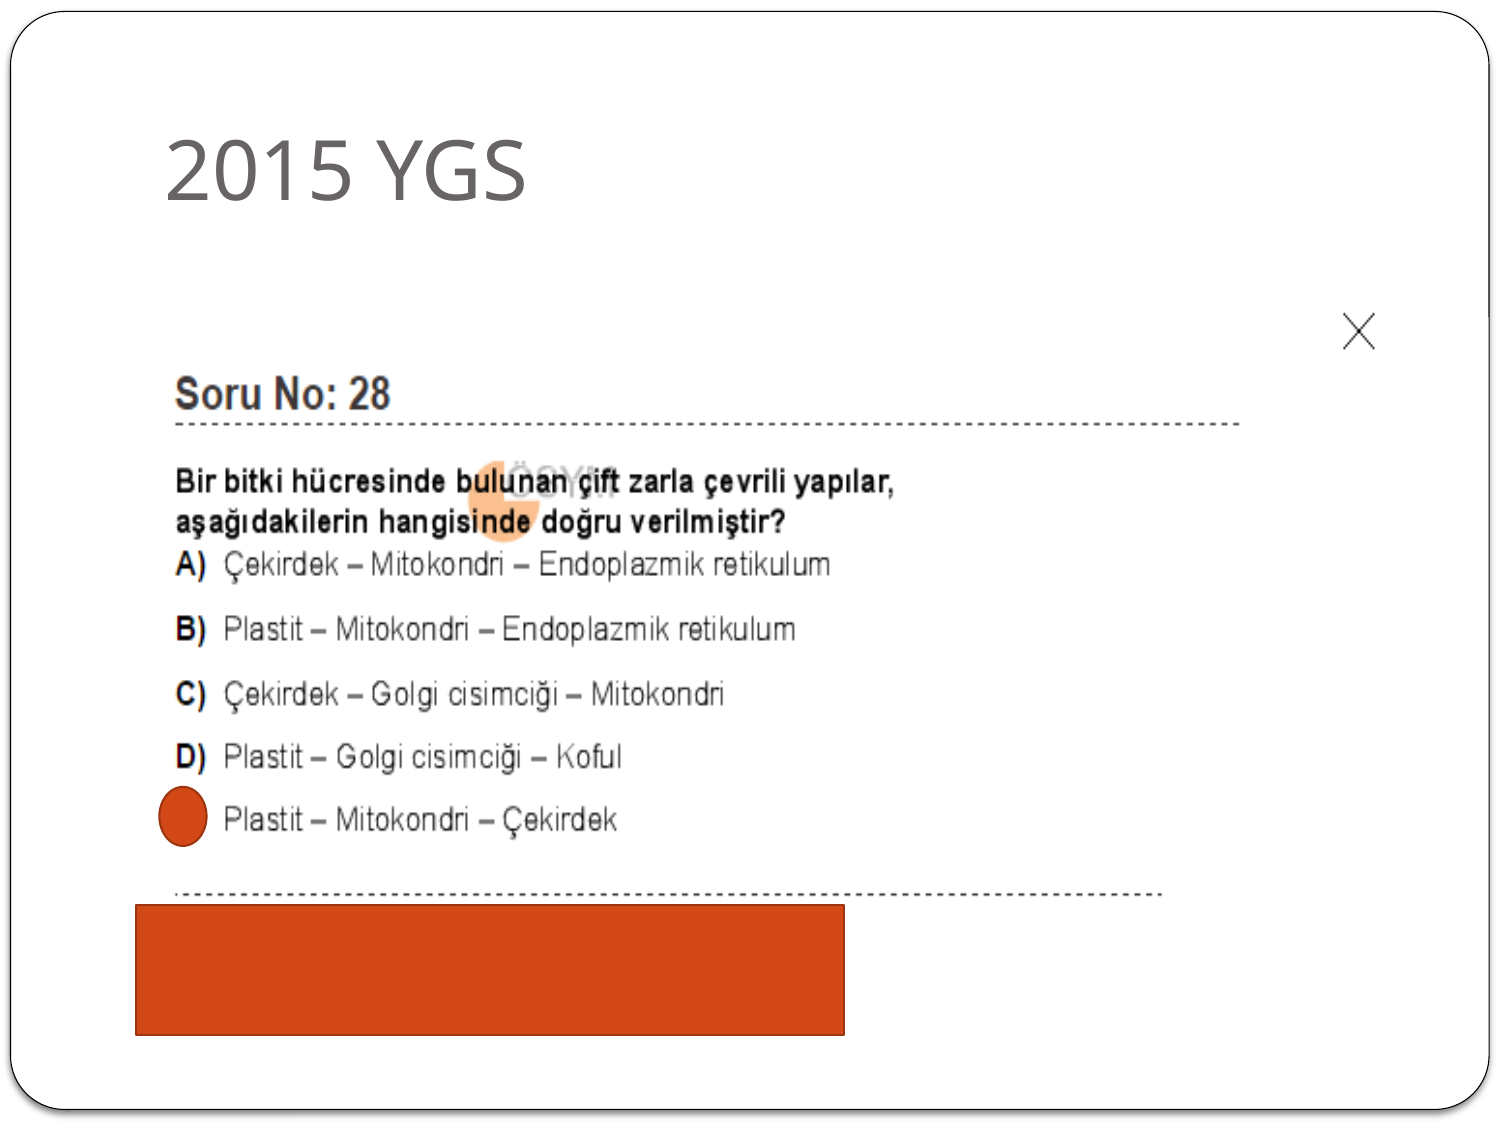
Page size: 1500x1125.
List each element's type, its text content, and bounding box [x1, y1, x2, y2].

title 2015 YGS [150, 45, 1425, 233]
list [111, 278, 1400, 1071]
